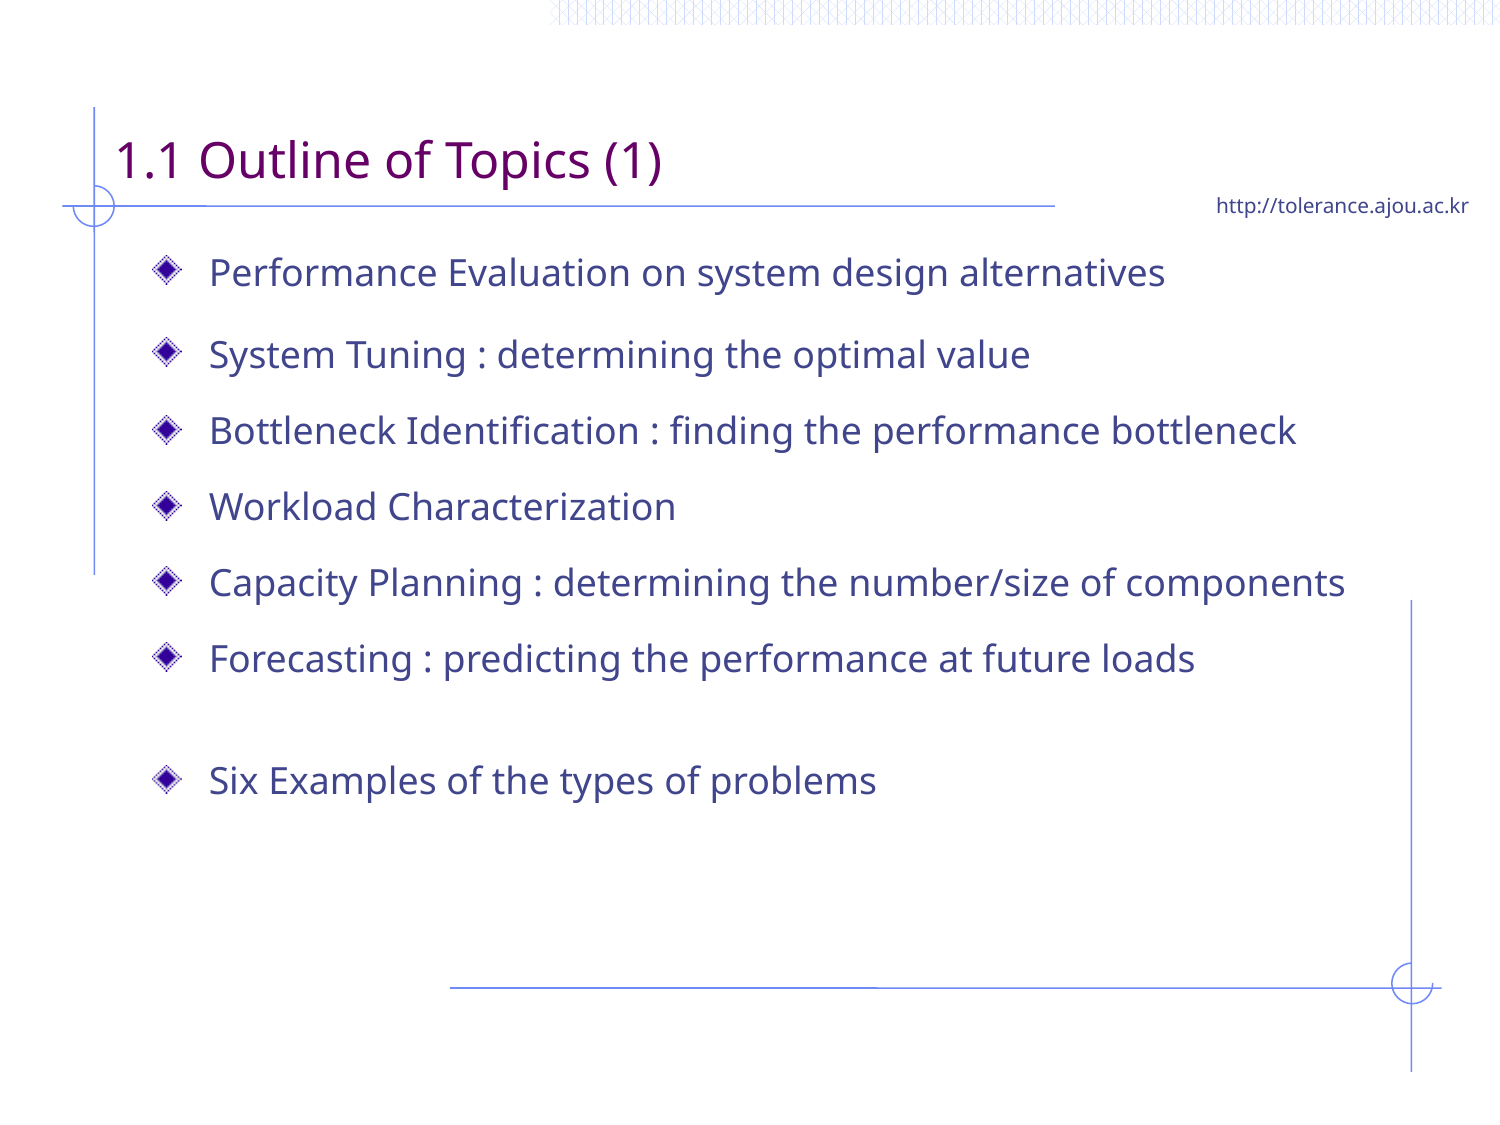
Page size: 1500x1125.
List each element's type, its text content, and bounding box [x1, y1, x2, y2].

picture [152, 566, 182, 596]
picture [152, 642, 182, 672]
title 1.1 Outline of Topics (1) [99, 96, 1163, 197]
picture [152, 337, 182, 367]
picture [152, 765, 182, 794]
list Performance Evaluation on system design alternatives System Tuning : determining the optimal value Bottleneck Identification : finding the performance bottleneck Workload Characterization Capacity Planning : determining the number/size of components Forecasting : predicting the performance at future loads Six Examples of the types of problems [137, 237, 1413, 988]
picture [152, 255, 182, 285]
picture [152, 491, 182, 521]
picture [152, 415, 182, 445]
